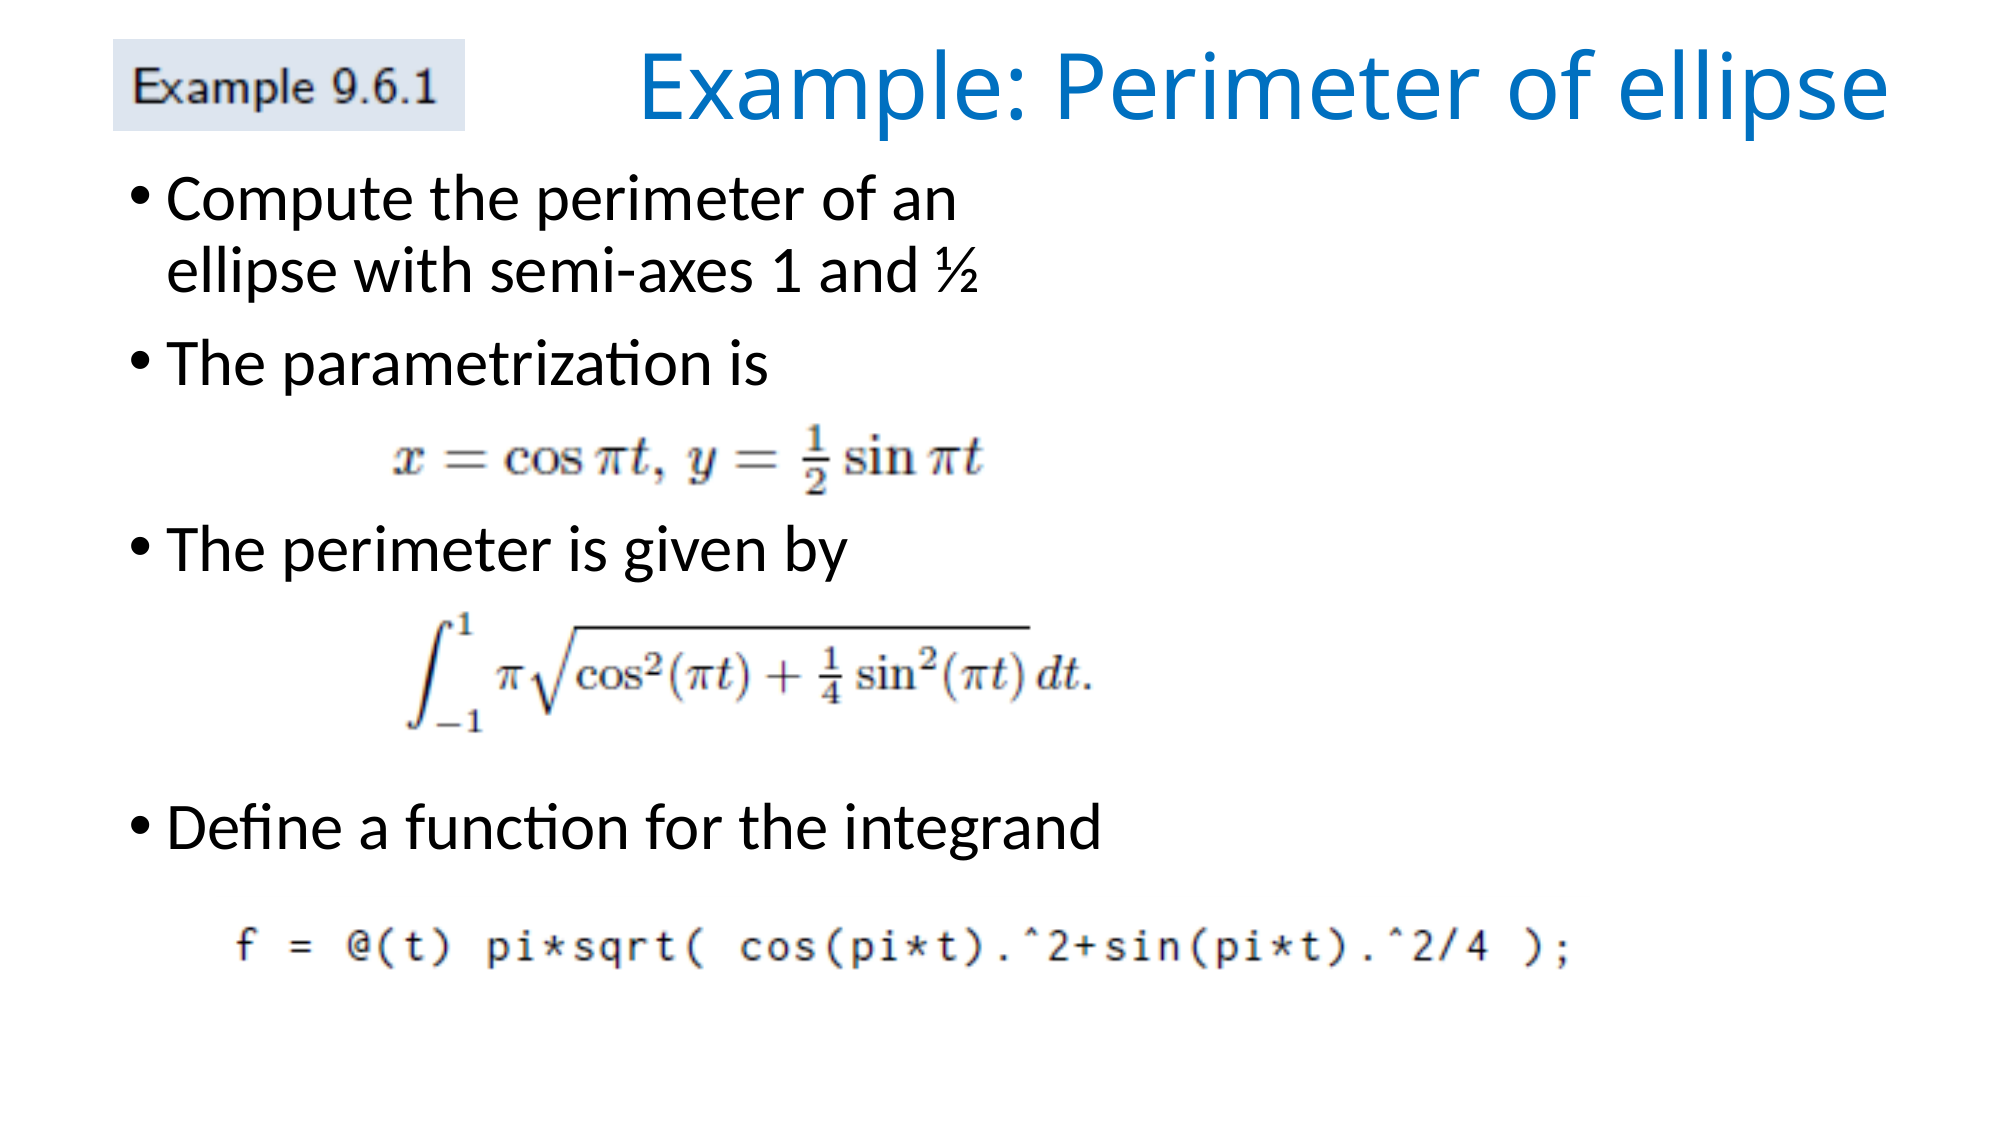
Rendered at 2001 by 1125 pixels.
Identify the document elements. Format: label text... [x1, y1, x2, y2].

picture [378, 590, 1108, 756]
text_box Compute the perimeter of an ellipse with semi-axes 1 and ½ The parametrization is The perimeter is given by Define a function for the integrand [113, 155, 1123, 954]
picture [113, 39, 465, 131]
picture [378, 422, 1005, 499]
title Example: Perimeter of ellipse [621, 25, 1941, 156]
picture [216, 895, 1590, 1000]
